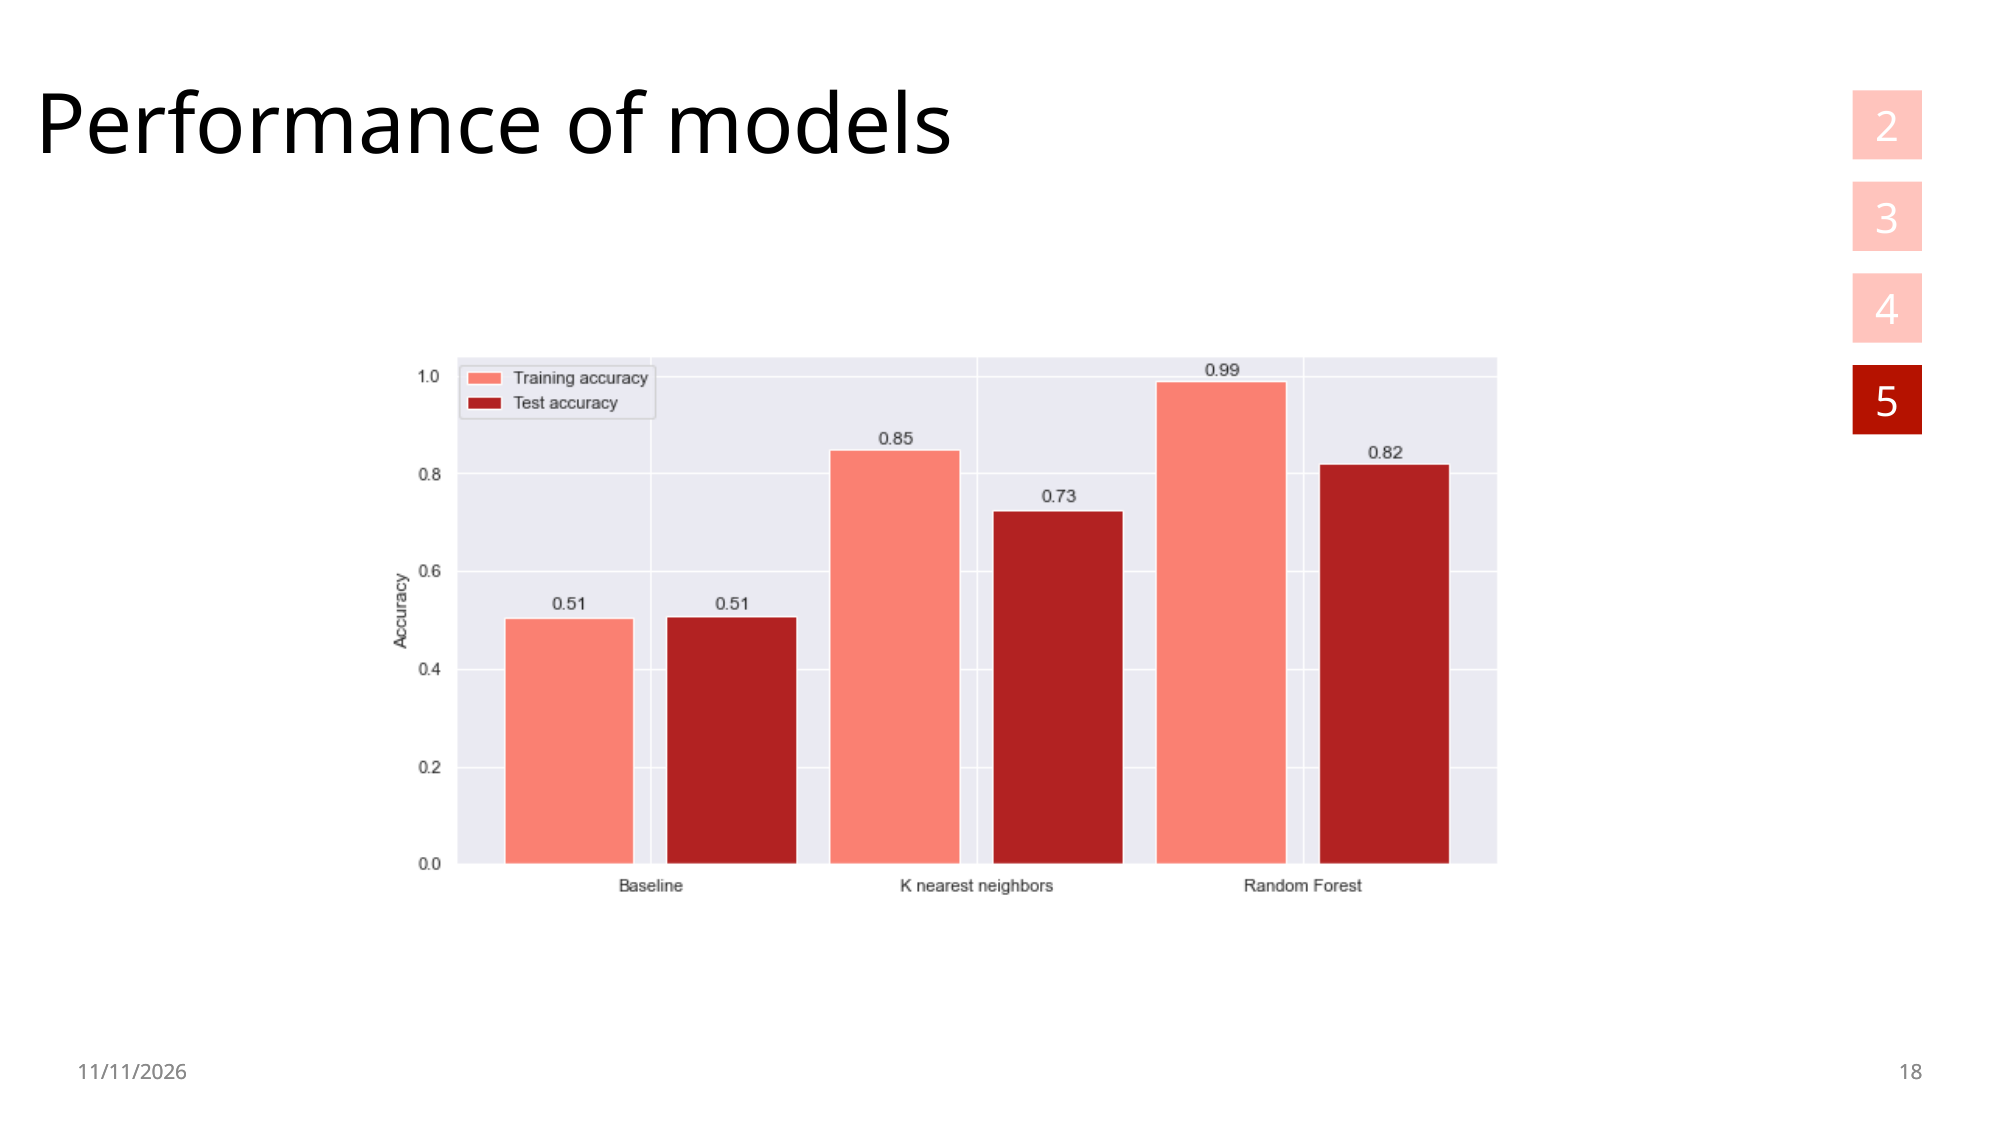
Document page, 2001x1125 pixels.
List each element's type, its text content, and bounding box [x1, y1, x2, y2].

text_box Performance of models [20, 62, 969, 178]
text_box 4 [1851, 272, 1923, 344]
text_box 3 [1851, 181, 1923, 252]
text_box 2/12/2022 [62, 1042, 347, 1103]
text_box 5 [1851, 364, 1923, 435]
picture [379, 342, 1527, 909]
text_box 18 [1684, 1042, 1938, 1103]
text_box 2 [1851, 89, 1923, 160]
